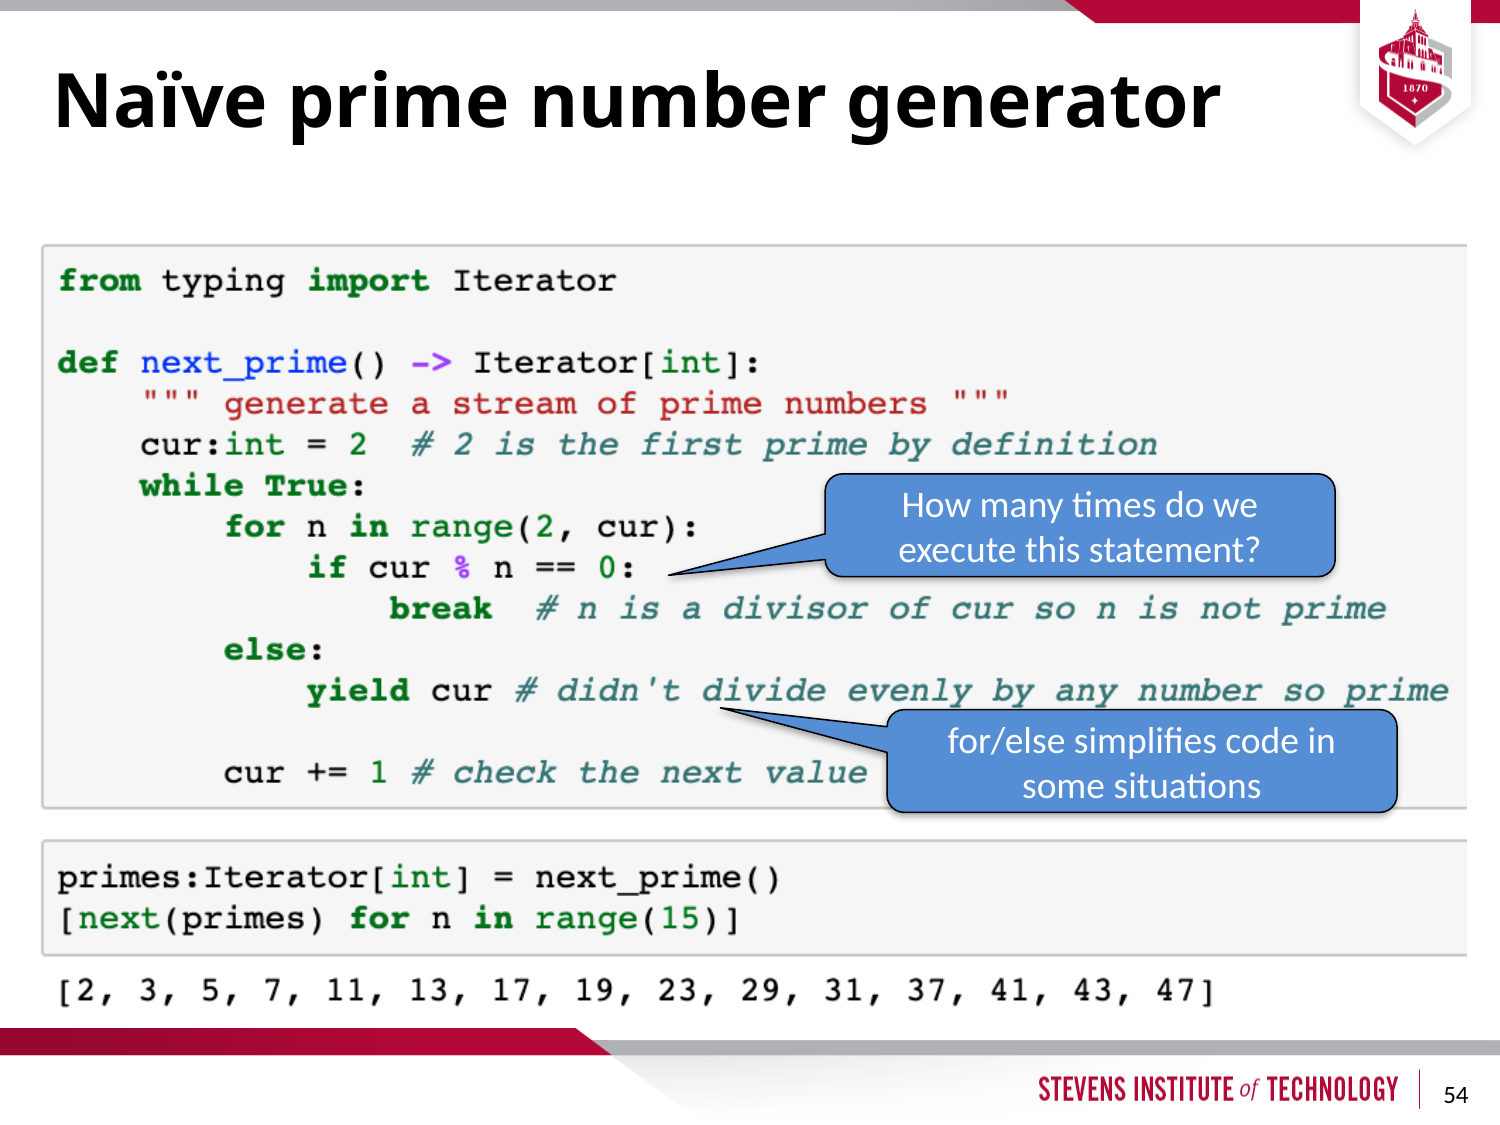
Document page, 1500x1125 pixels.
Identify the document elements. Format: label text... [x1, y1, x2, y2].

picture [36, 240, 1467, 1019]
picture [0, 1028, 1500, 1125]
picture [0, 0, 1500, 160]
title Naïve prime number generator [37, 45, 1466, 150]
slide_number 54 [1428, 1071, 1490, 1108]
